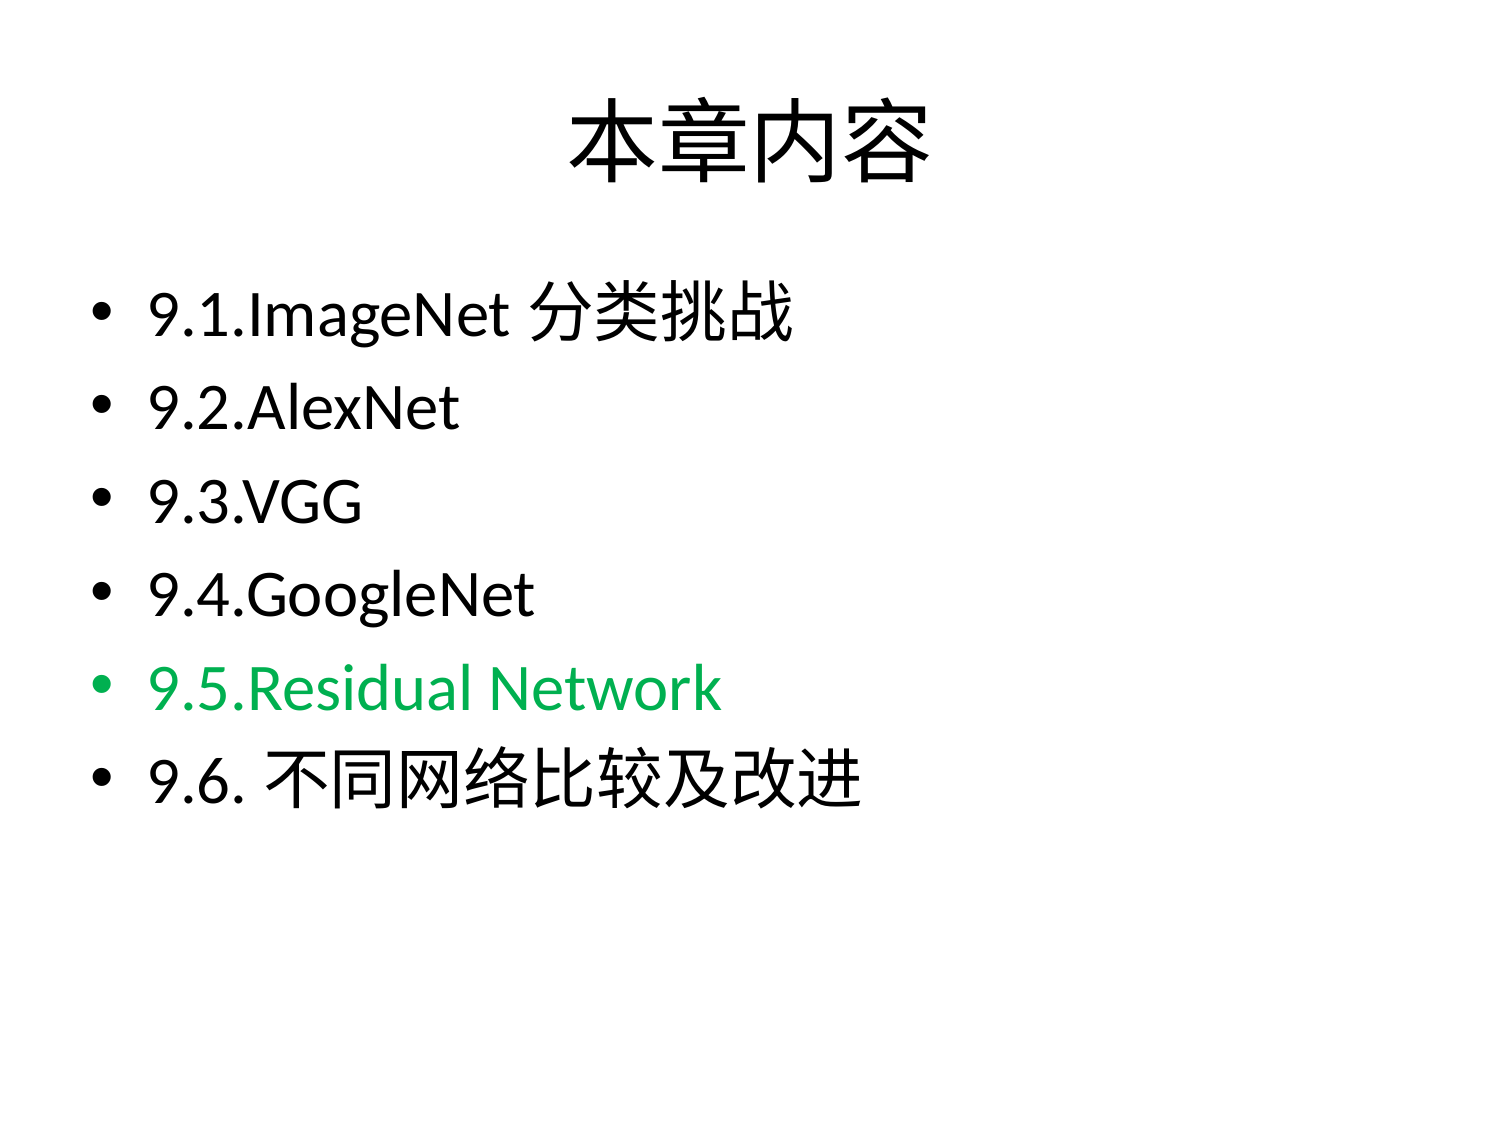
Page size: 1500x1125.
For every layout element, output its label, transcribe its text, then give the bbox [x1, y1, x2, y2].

list 9.1.ImageNet分类挑战 9.2.AlexNet 9.3.VGG 9.4.GoogleNet 9.5.Residual Network 9.6.不同网络比较及改进 [75, 262, 1425, 1005]
title 本章内容 [75, 45, 1425, 233]
